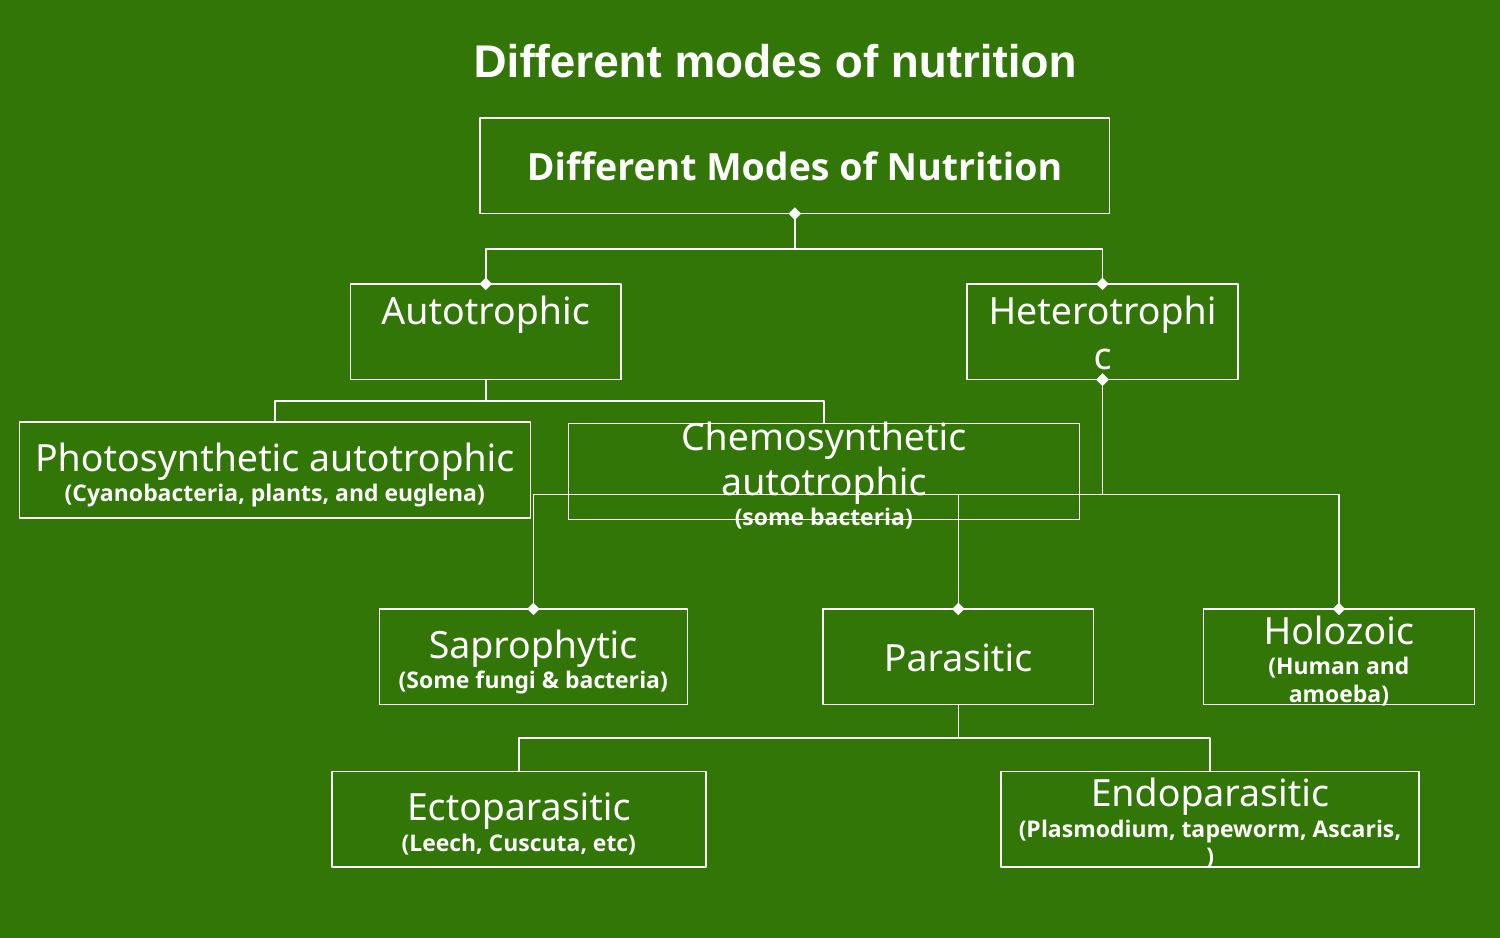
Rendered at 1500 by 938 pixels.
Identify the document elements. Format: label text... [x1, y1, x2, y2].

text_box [794, 213, 1239, 378]
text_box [379, 379, 1103, 703]
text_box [331, 704, 957, 868]
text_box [19, 379, 484, 519]
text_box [1105, 379, 1475, 705]
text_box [485, 379, 1080, 520]
text_box Different Modes of Nutrition [480, 117, 1110, 212]
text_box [958, 704, 1420, 868]
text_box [350, 213, 793, 378]
title Different modes of nutrition [76, 16, 1475, 111]
